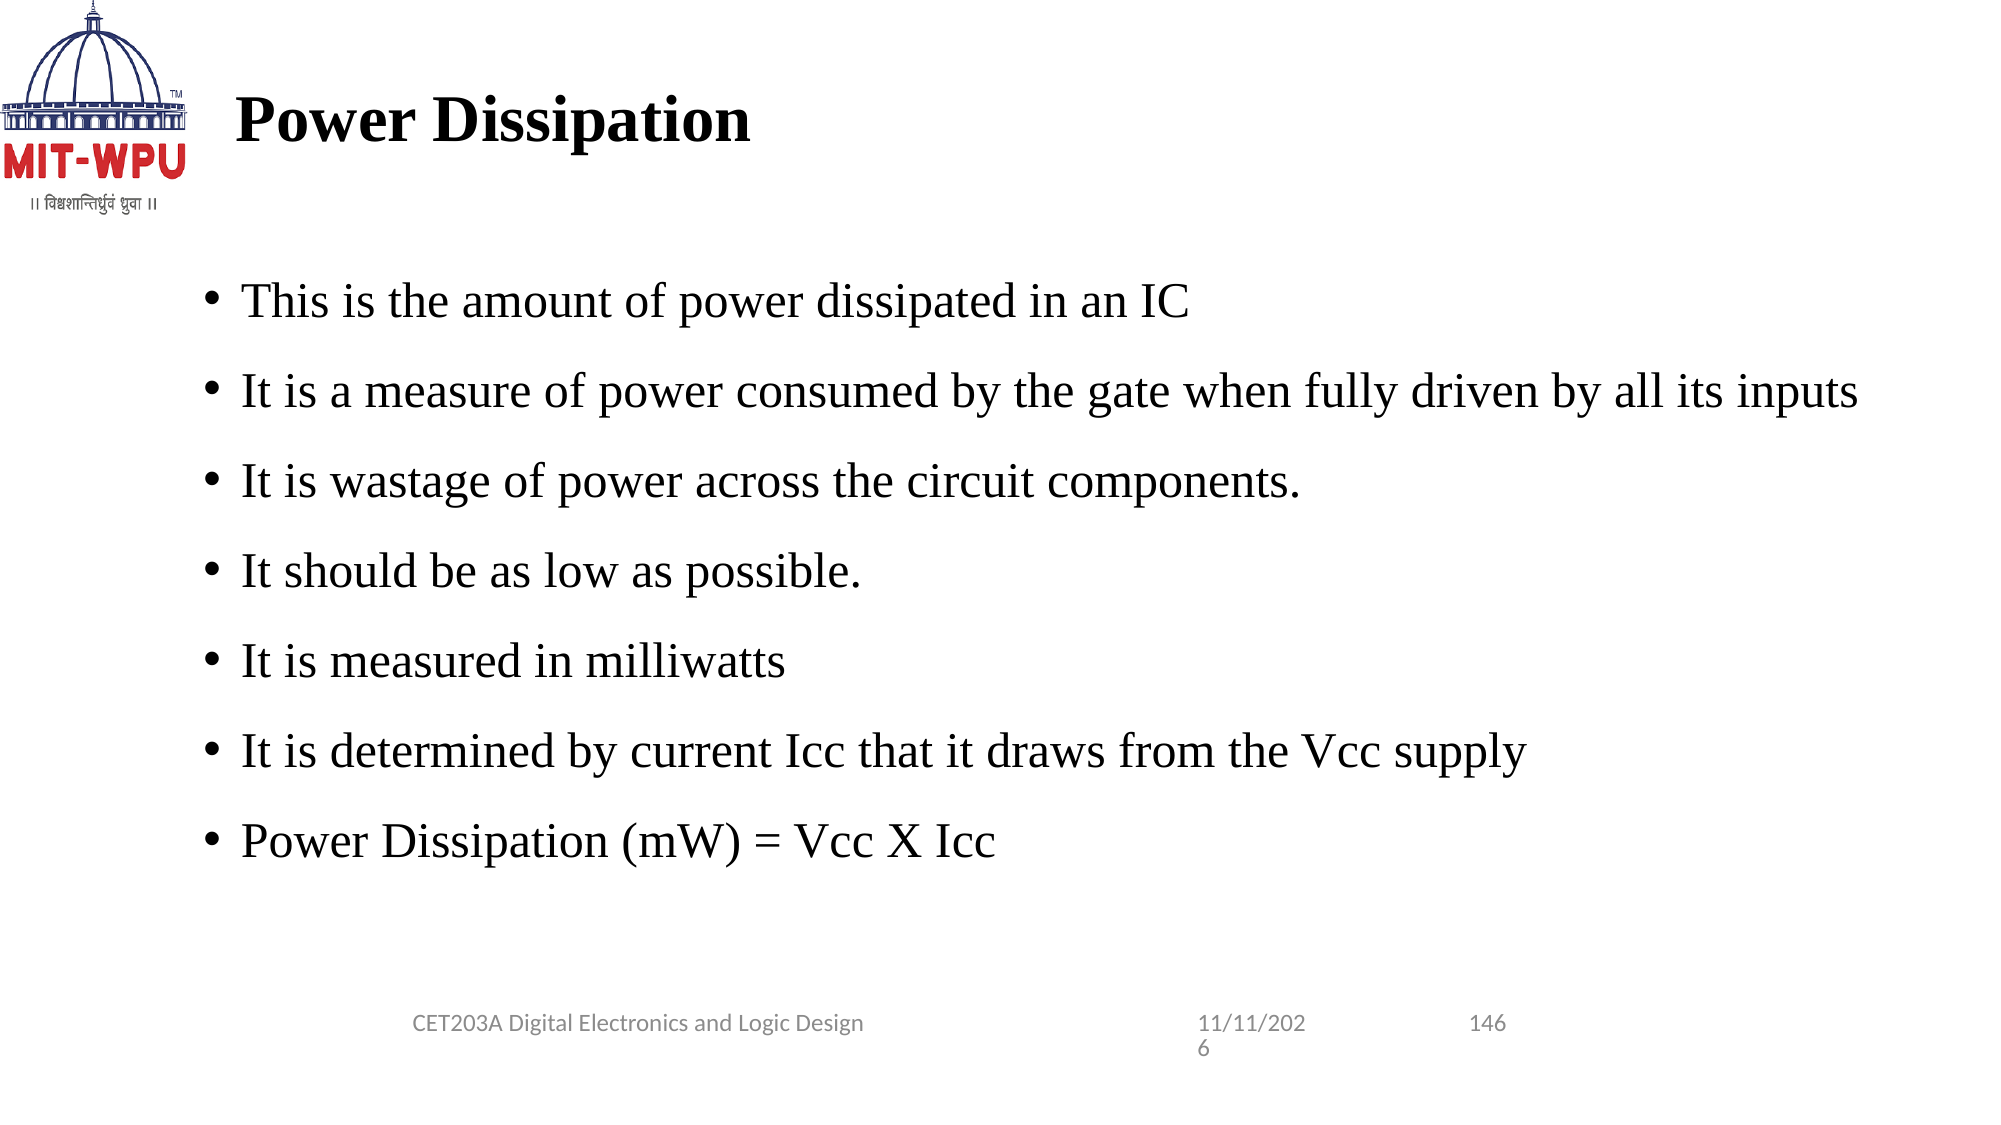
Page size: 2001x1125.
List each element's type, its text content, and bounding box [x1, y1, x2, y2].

list This is the amount of power dissipated in an IC It is a measure of power consumed by the gate when fully driven by all its inputs It is wastage of power across the circuit components. It should be as low as possible. It is measured in milliwatts It is determined by current Icc that it draws from the Vcc supply Power Dissipation (mW) = Vcc X Icc [188, 230, 1898, 960]
slide_number 146 [1409, 991, 1522, 1051]
picture [0, 0, 209, 216]
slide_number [1182, 991, 1332, 1051]
title Power Dissipation [220, 44, 1279, 195]
footer CET203A Digital Electronics and Logic Design [133, 991, 1145, 1051]
